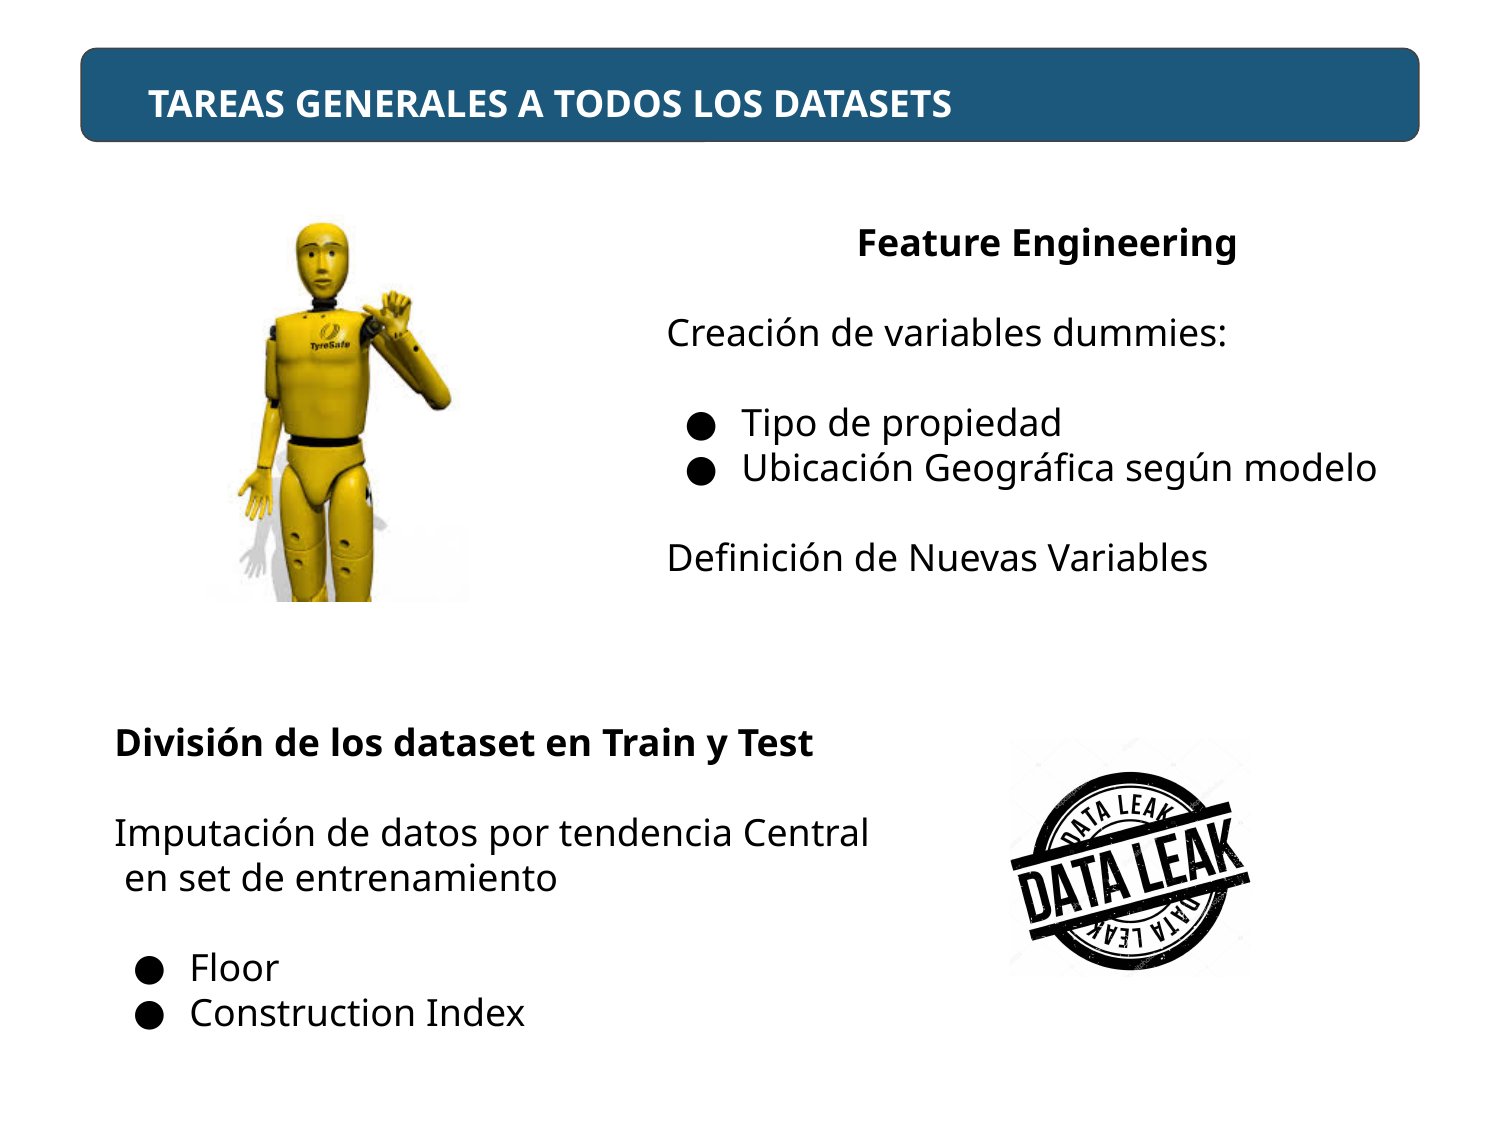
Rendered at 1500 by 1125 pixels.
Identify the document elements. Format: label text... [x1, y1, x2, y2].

text_box Feature Engineering Creación de variables dummies: Tipo de propiedad Ubicación Geográfica según modelo Definición de Nuevas Variables [651, 203, 1445, 602]
picture [205, 203, 469, 602]
picture [1009, 738, 1252, 977]
text_box TAREAS GENERALES A TODOS LOS DATASETS [132, 65, 1293, 125]
text_box División de los dataset en Train y Test Imputación de datos por tendencia Central en set de entrenamiento Floor Construction Index [99, 658, 893, 1057]
text_box [81, 48, 1419, 142]
